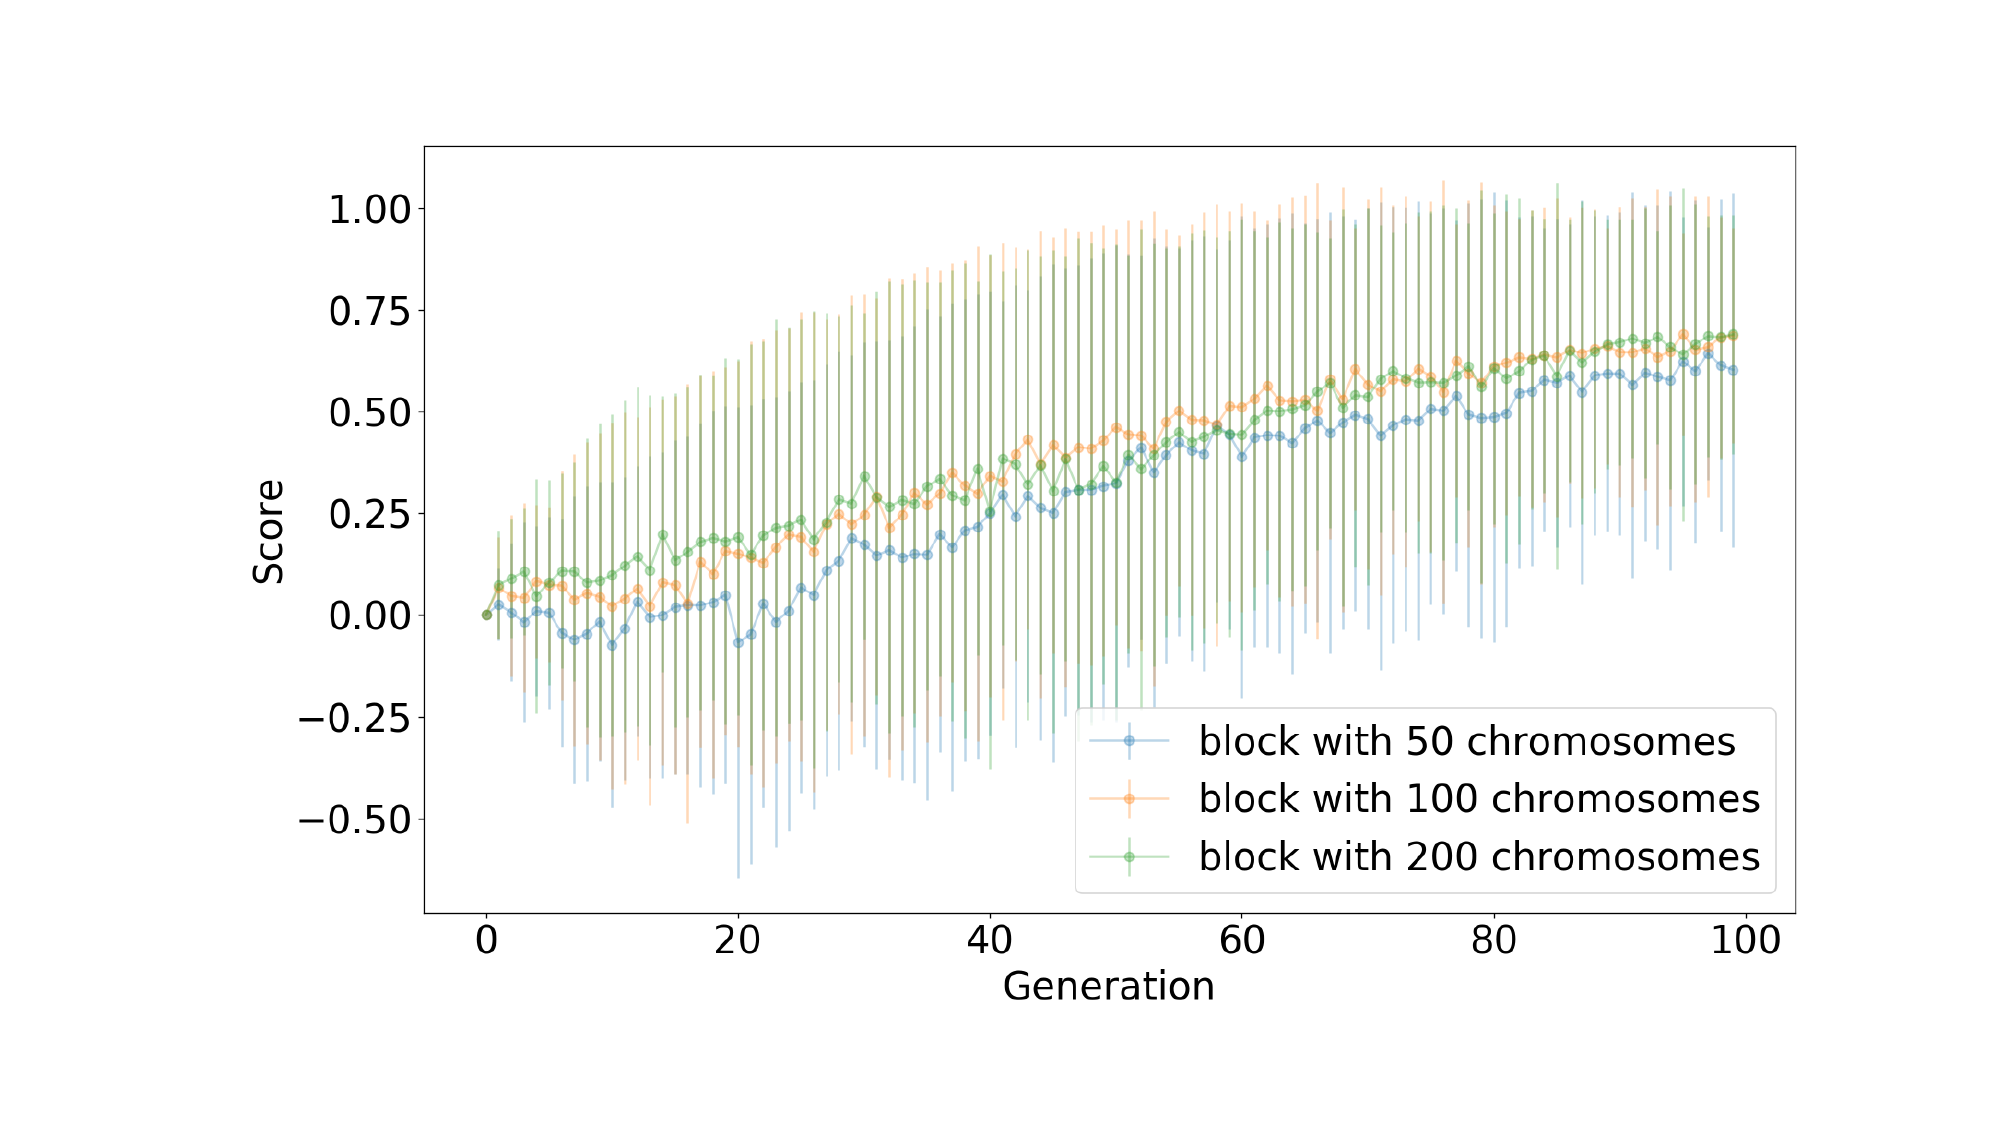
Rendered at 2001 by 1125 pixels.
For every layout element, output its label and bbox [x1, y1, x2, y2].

picture [213, 88, 1902, 1048]
